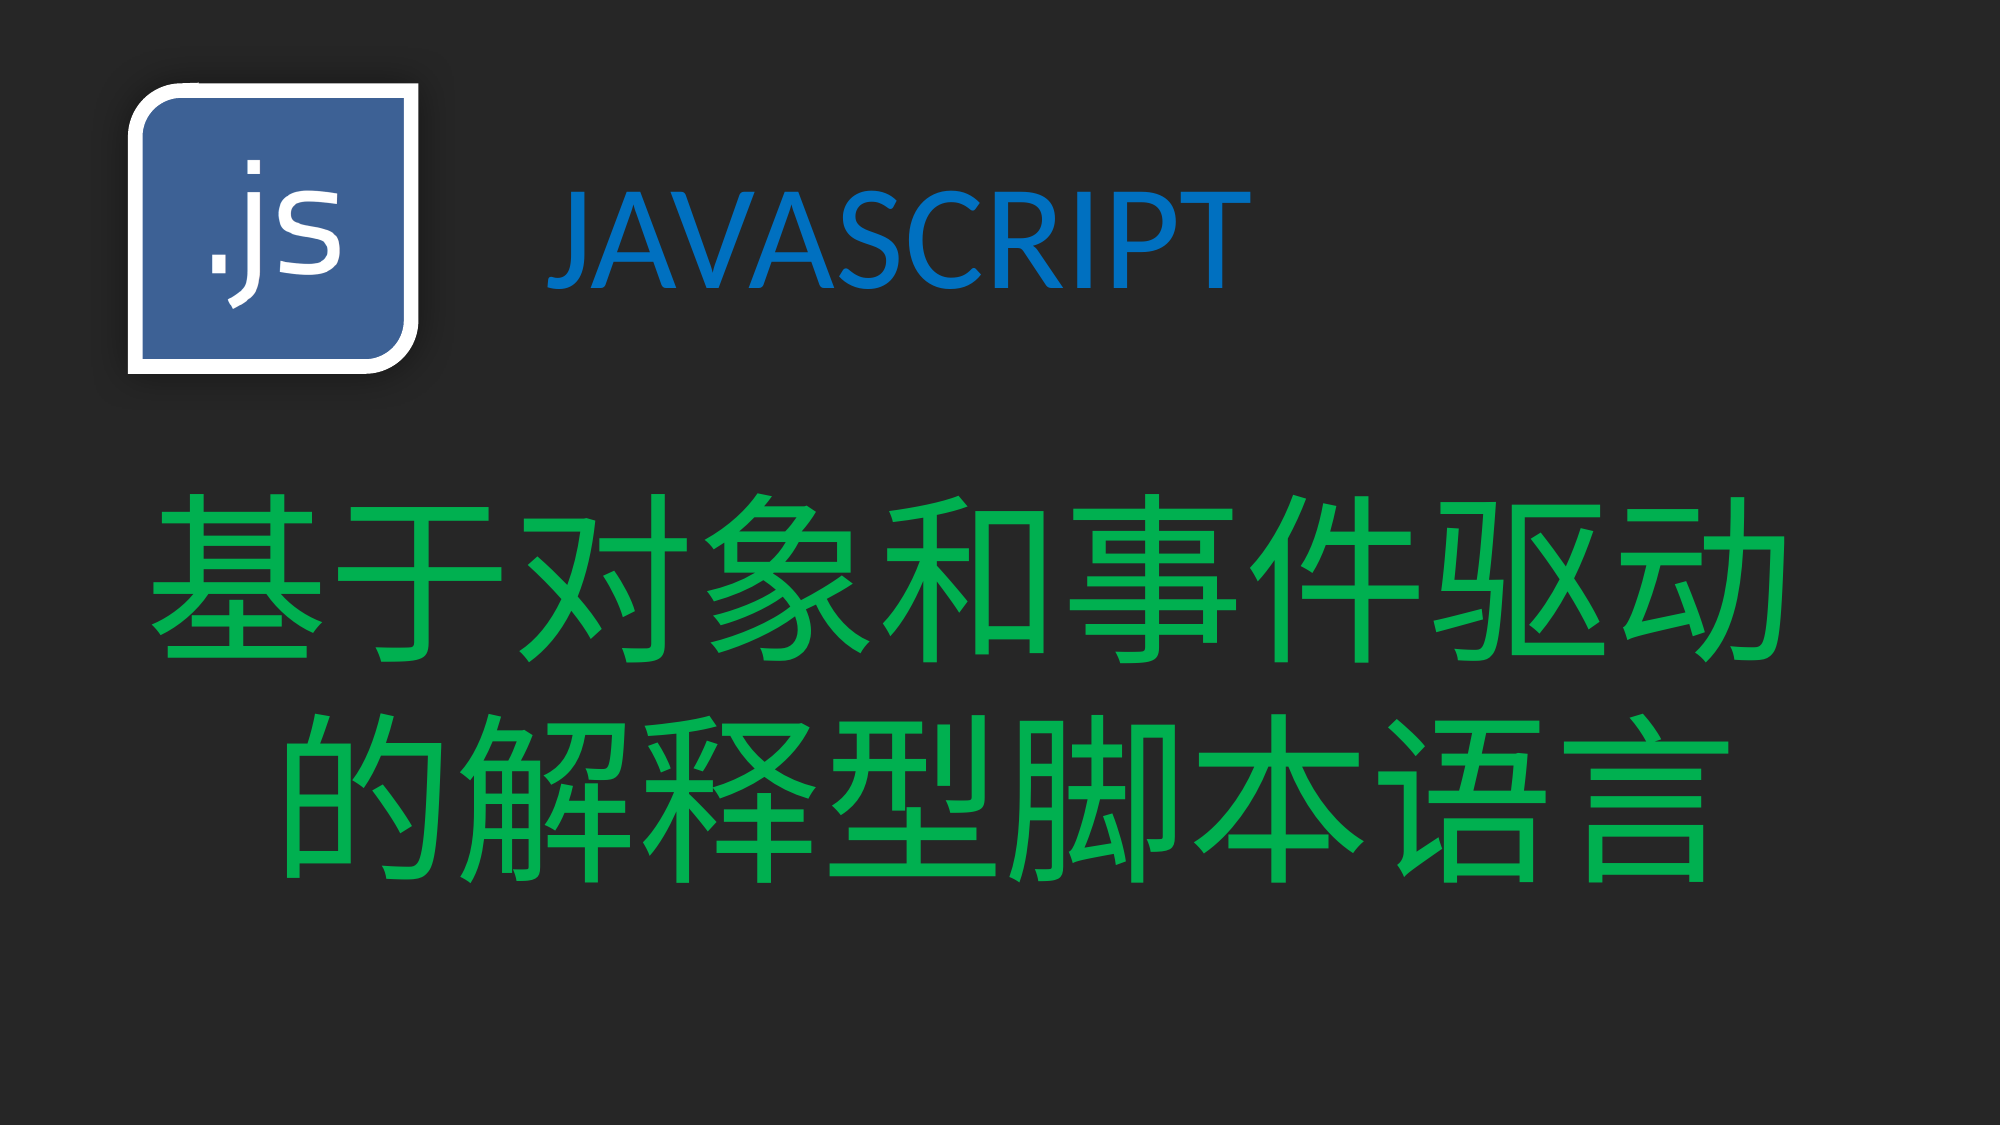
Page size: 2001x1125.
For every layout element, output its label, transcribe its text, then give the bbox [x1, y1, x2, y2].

text_box 基于对象和事件驱动 的解释型脚本语言 [130, 458, 1880, 913]
picture [135, 90, 412, 367]
text_box JAVASCRIPT [530, 131, 1335, 326]
